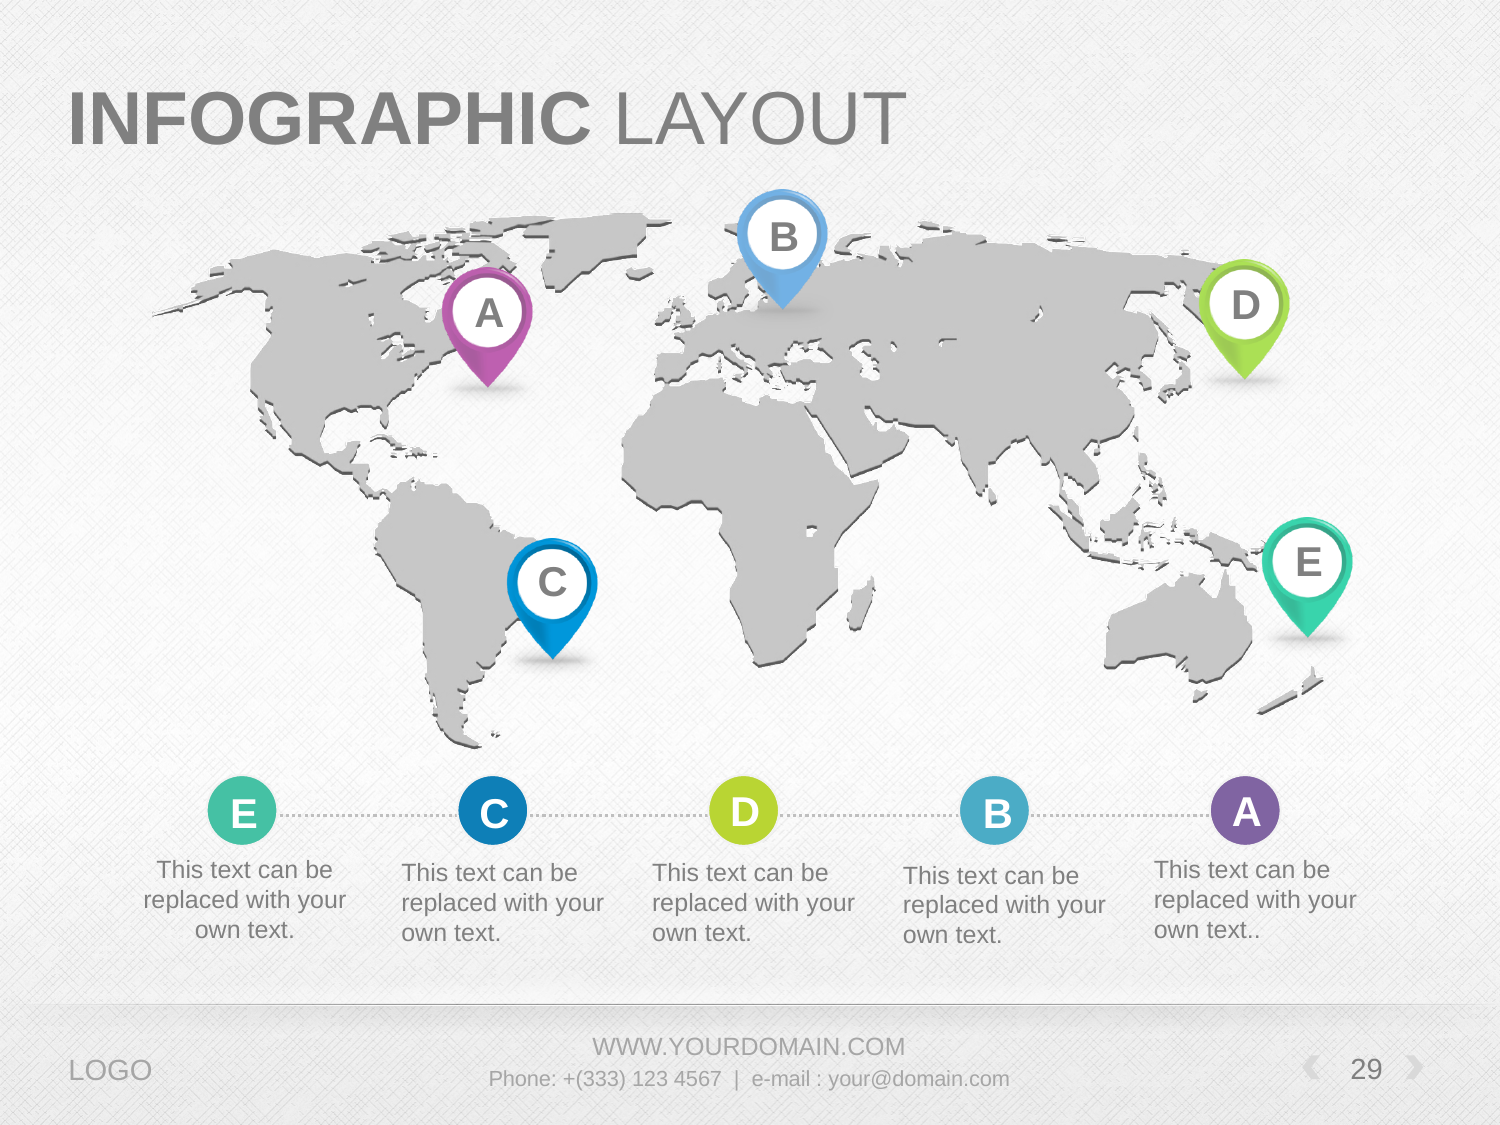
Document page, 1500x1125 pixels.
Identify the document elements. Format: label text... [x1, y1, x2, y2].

text_box [525, 791, 531, 830]
text_box C [464, 783, 525, 845]
text_box D [715, 783, 776, 843]
text_box This text can be replaced with your own text. [637, 848, 875, 954]
title INFOGRAPHIC LAYOUT [53, 61, 1436, 168]
picture [0, 0, 1500, 1125]
text_box [204, 784, 215, 837]
text_box [956, 784, 967, 837]
text_box A [1217, 783, 1277, 843]
text_box [273, 789, 280, 832]
text_box E [215, 783, 273, 845]
text_box [1277, 790, 1283, 831]
text_box This text can be replaced with your own text. [386, 849, 624, 954]
text_box [724, 843, 763, 848]
text_box This text can be replaced with your own text.. [1138, 846, 1376, 951]
text_box B [967, 783, 1028, 845]
text_box This text can be replaced with your own text. [888, 851, 1126, 957]
text_box [1028, 793, 1032, 828]
text_box This text can be replaced with your own text. [127, 846, 363, 951]
text_box [706, 786, 715, 835]
text_box [1207, 785, 1217, 836]
text_box [776, 791, 782, 830]
text_box [455, 786, 464, 835]
